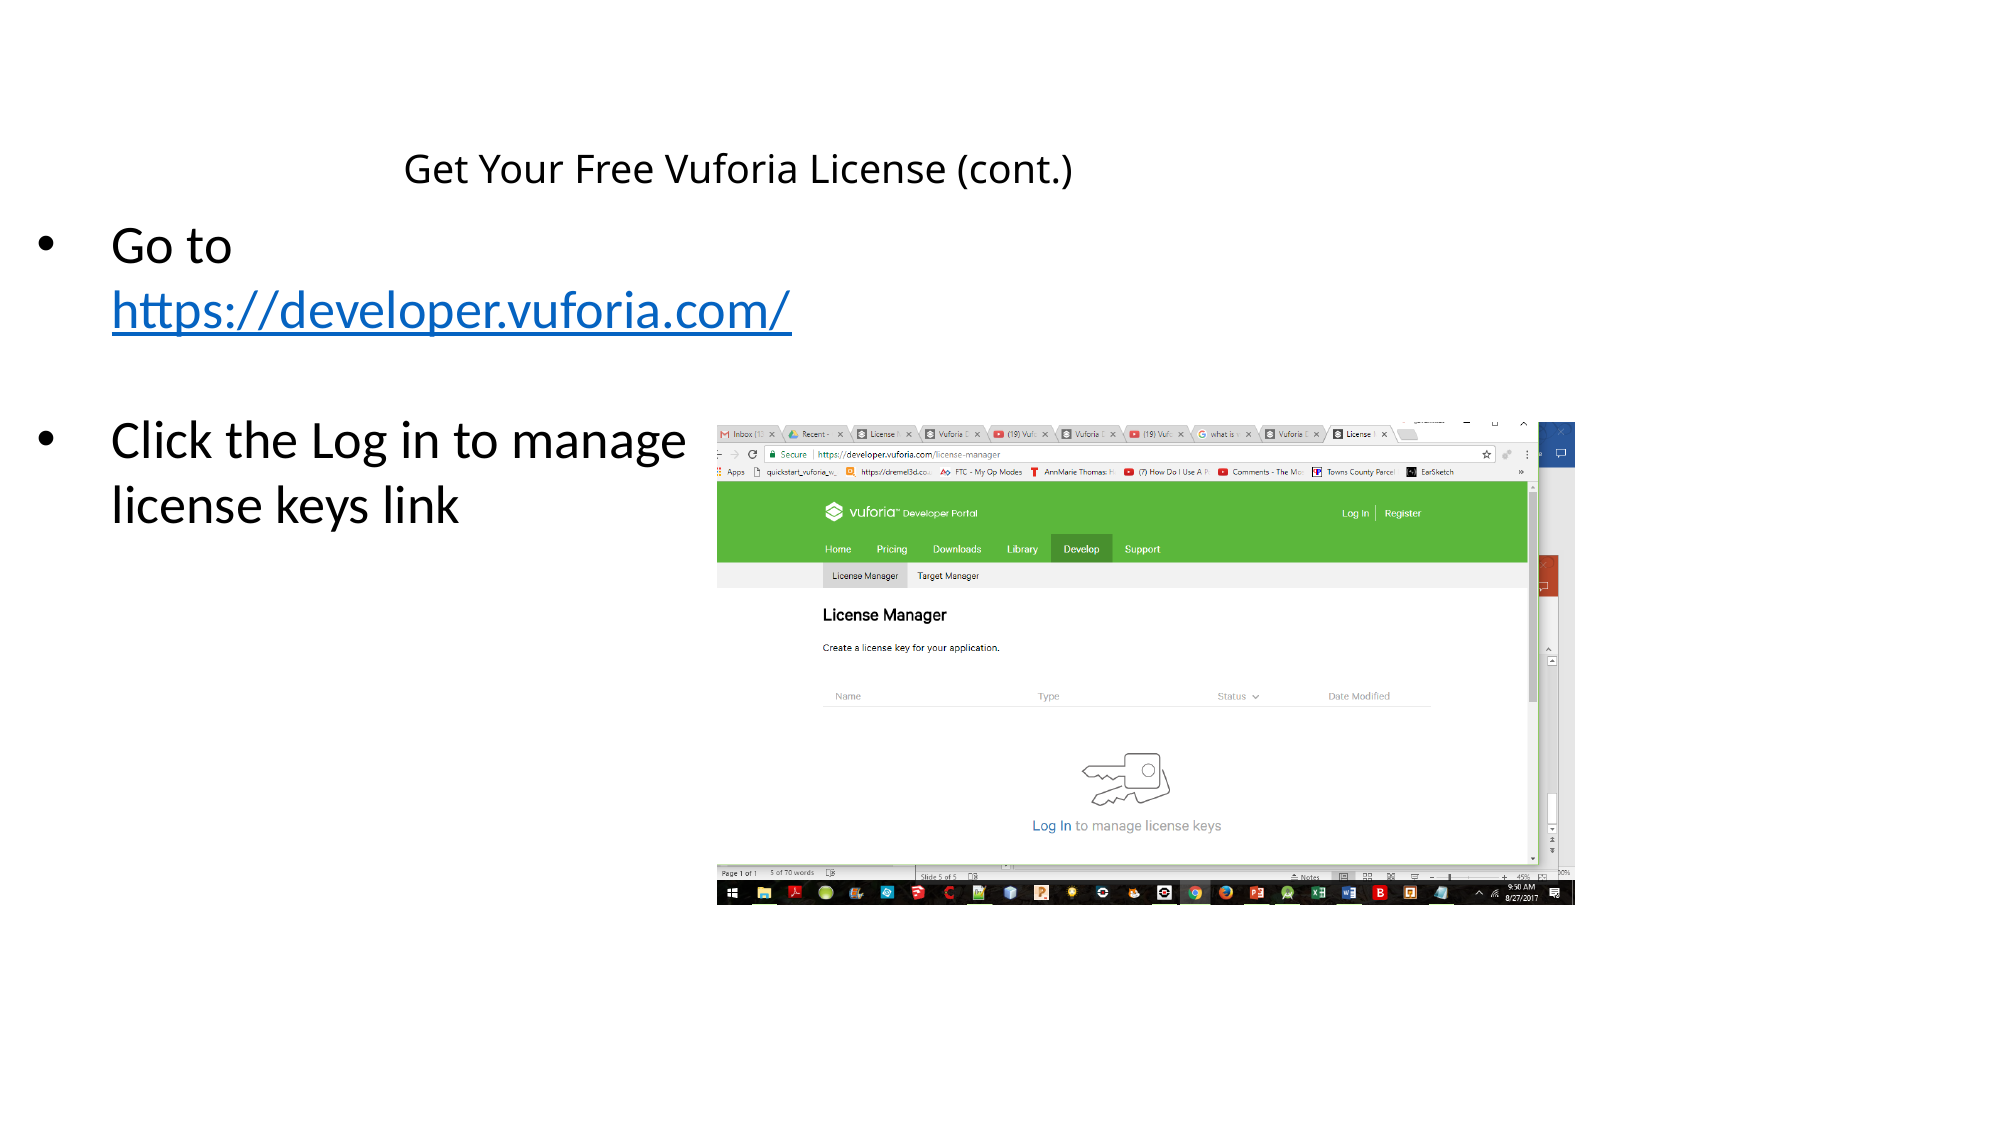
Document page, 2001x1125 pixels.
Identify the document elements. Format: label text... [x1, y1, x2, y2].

title Get Your Free Vuforia License (cont.) [388, 141, 2000, 264]
text_box Go to https://developer.vuforia.com/ Click the Log in to manage license keys link [21, 202, 815, 768]
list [717, 422, 1575, 905]
